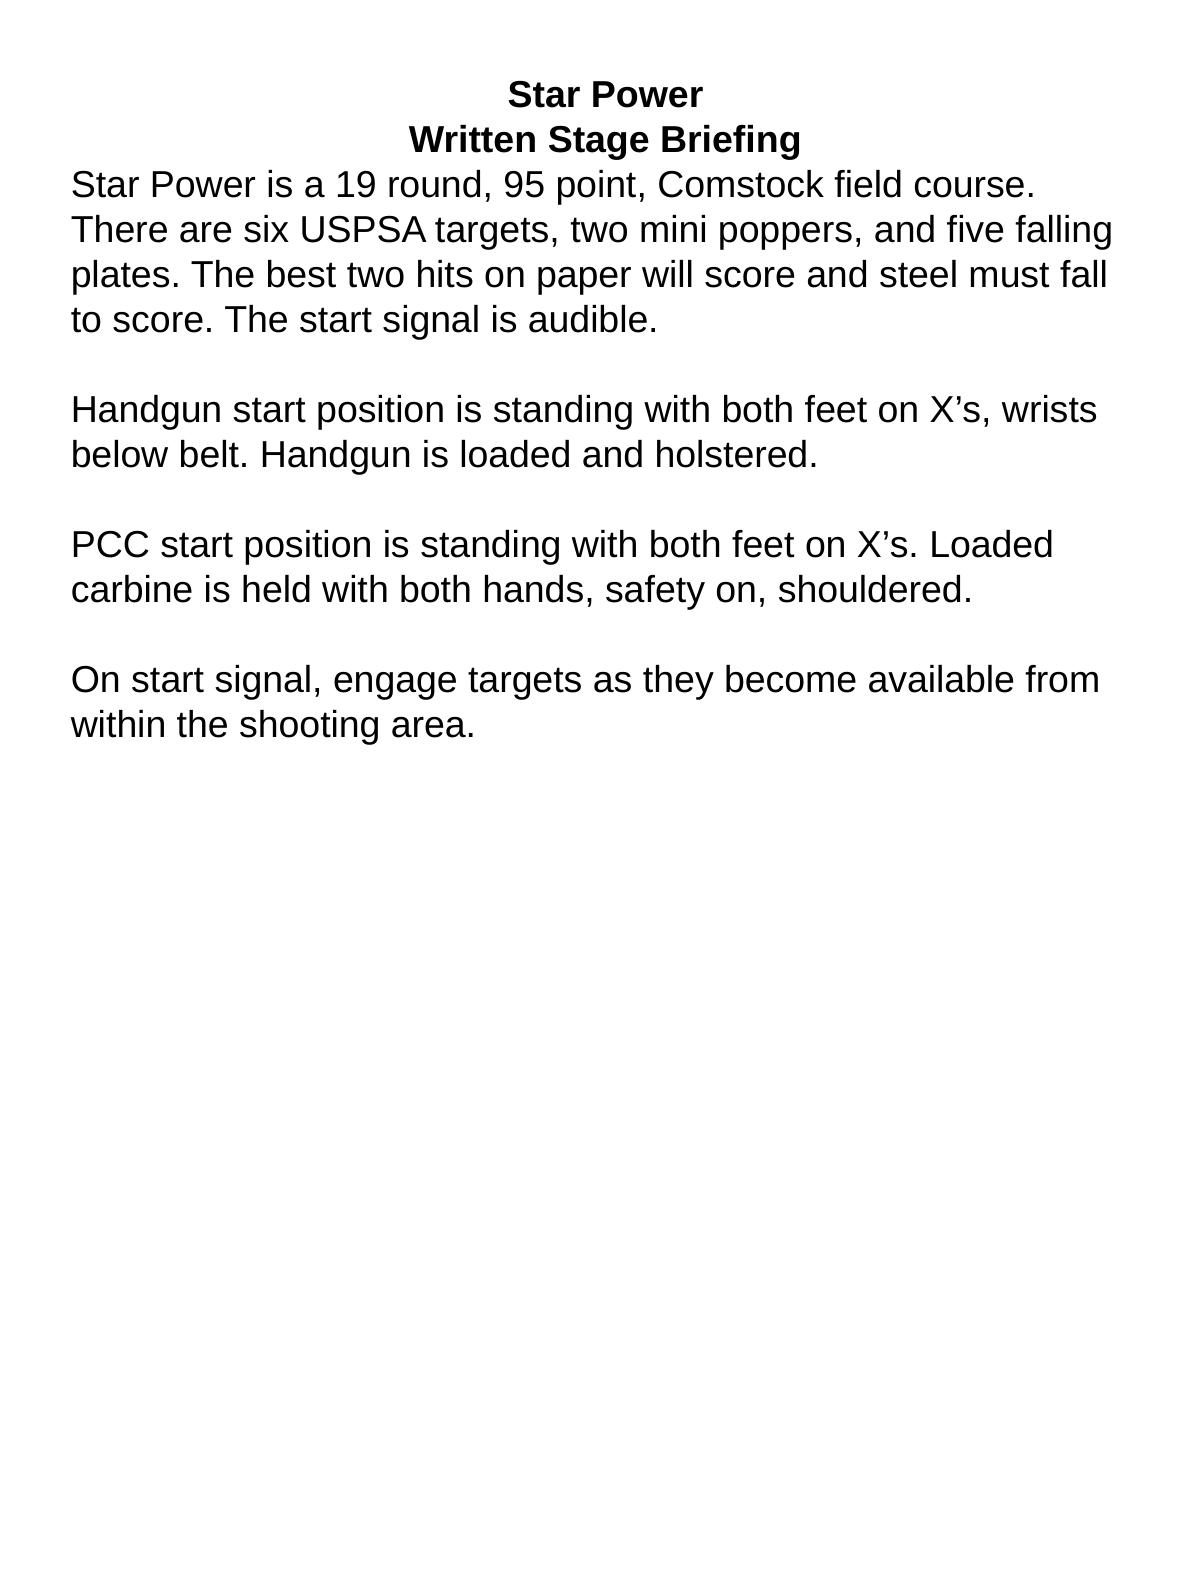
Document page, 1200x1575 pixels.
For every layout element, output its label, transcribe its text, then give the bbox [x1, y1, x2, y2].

text_box Star Power Written Stage Briefing Star Power is a 19 round, 95 point, Comstock field course. There are six USPSA targets, two mini poppers, and five falling plates. The best two hits on paper will score and steel must fall to score. The start signal is audible. Handgun start position is standing with both feet on X’s, wrists below belt. Handgun is loaded and holstered. PCC start position is standing with both feet on X’s. Loaded carbine is held with both hands, safety on, shouldered. On start signal, engage targets as they become available from within the shooting area. [56, 63, 1156, 753]
